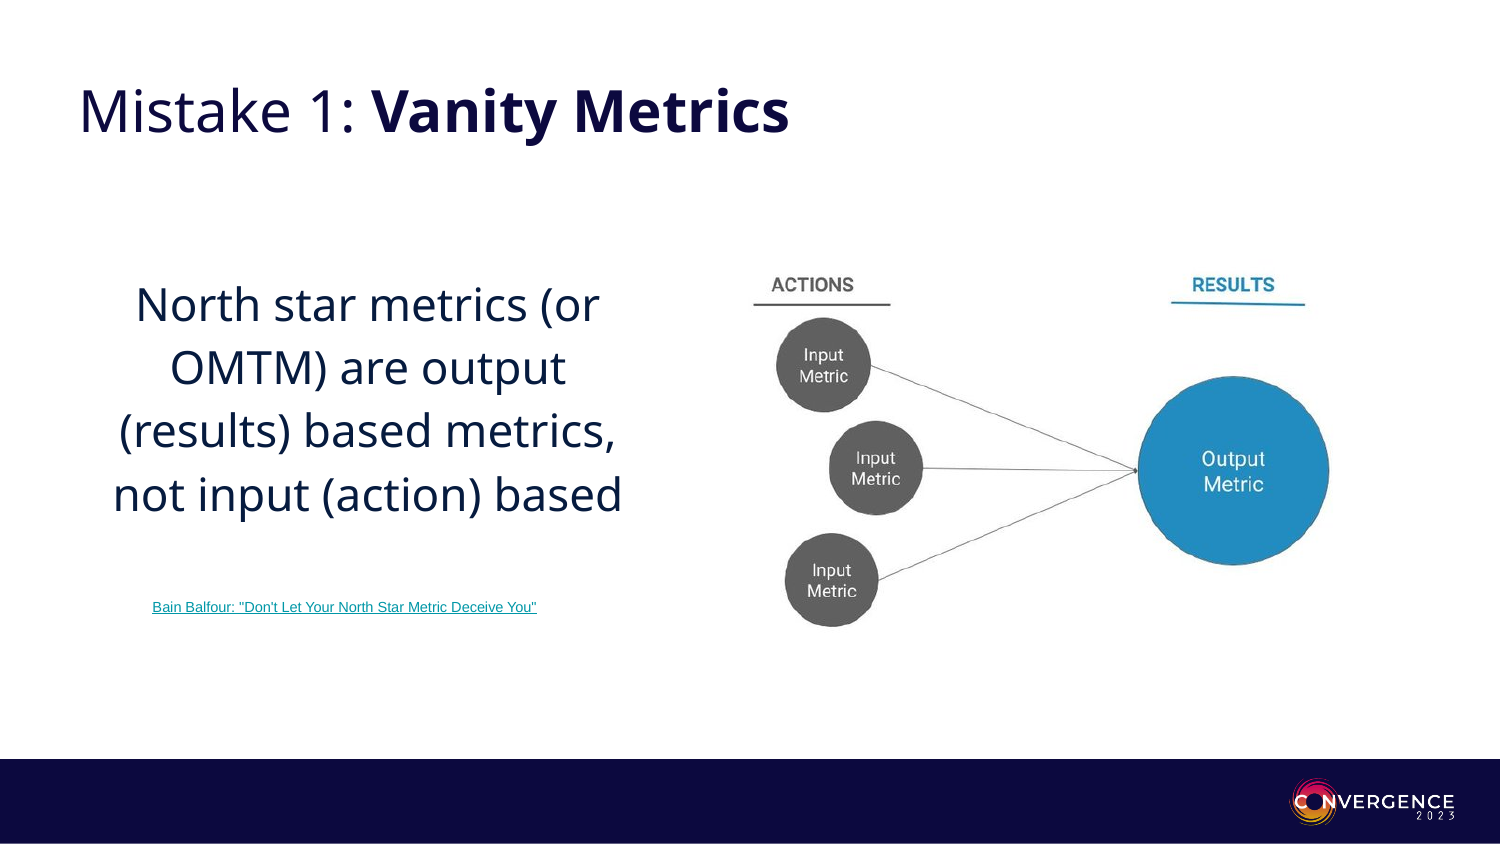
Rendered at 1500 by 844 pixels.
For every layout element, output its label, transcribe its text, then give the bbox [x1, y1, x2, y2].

text_box North star metrics (or OMTM) are output (results) based metrics, not input (action) based [70, 237, 667, 536]
text_box [0, 759, 1500, 844]
picture [690, 259, 1391, 654]
text_box Bain Balfour: "Don't Let Your North Star Metric Deceive You" [98, 585, 591, 626]
text_box Mistake 1: Vanity Metrics [63, 48, 1500, 165]
picture [1287, 775, 1458, 827]
